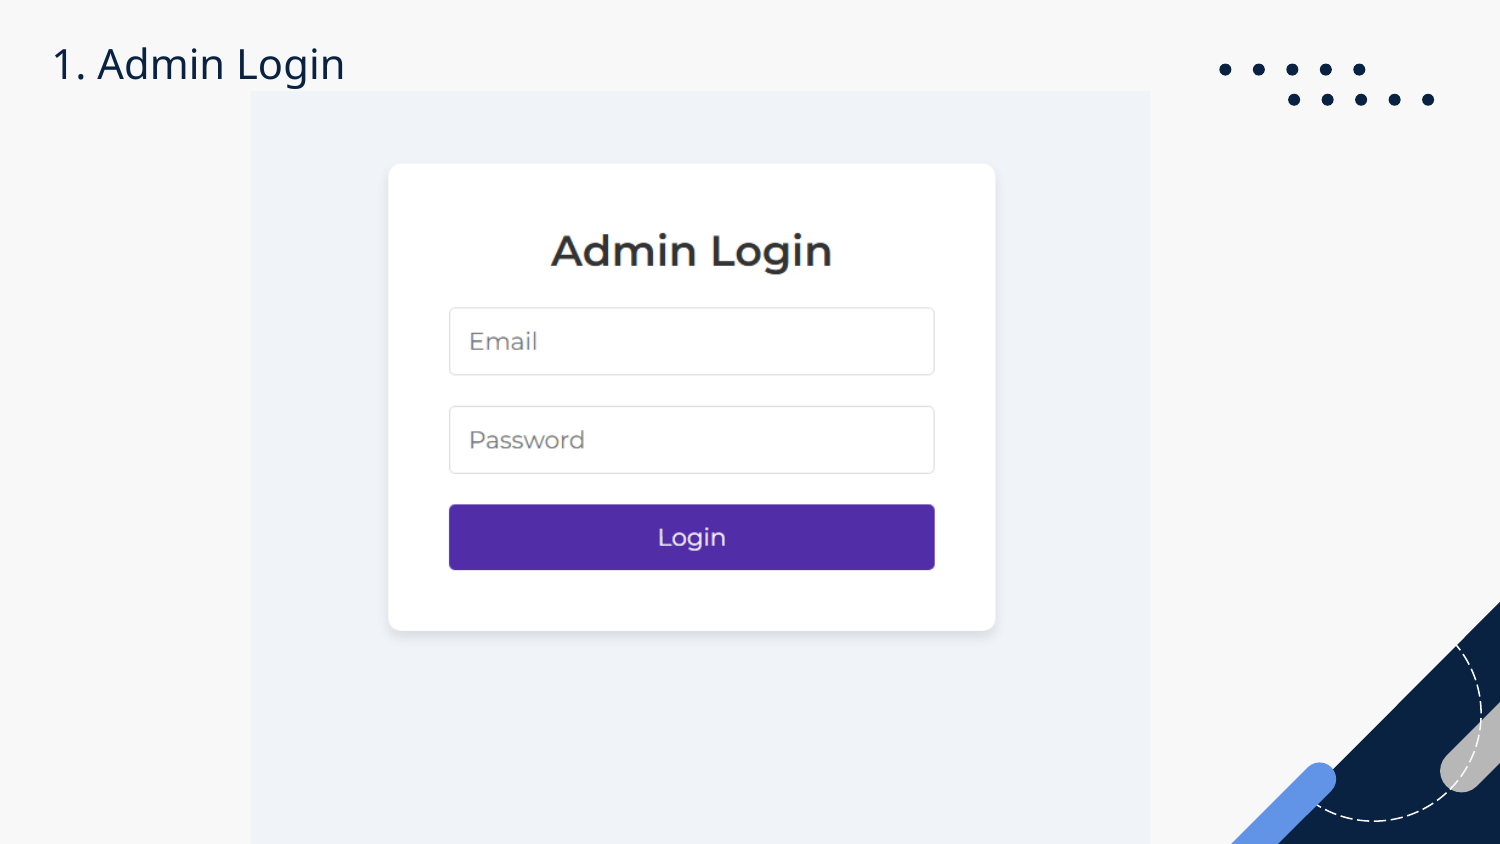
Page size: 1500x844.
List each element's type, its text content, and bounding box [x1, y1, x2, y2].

title 1. Admin Login [36, 23, 1301, 117]
picture [250, 91, 1151, 844]
